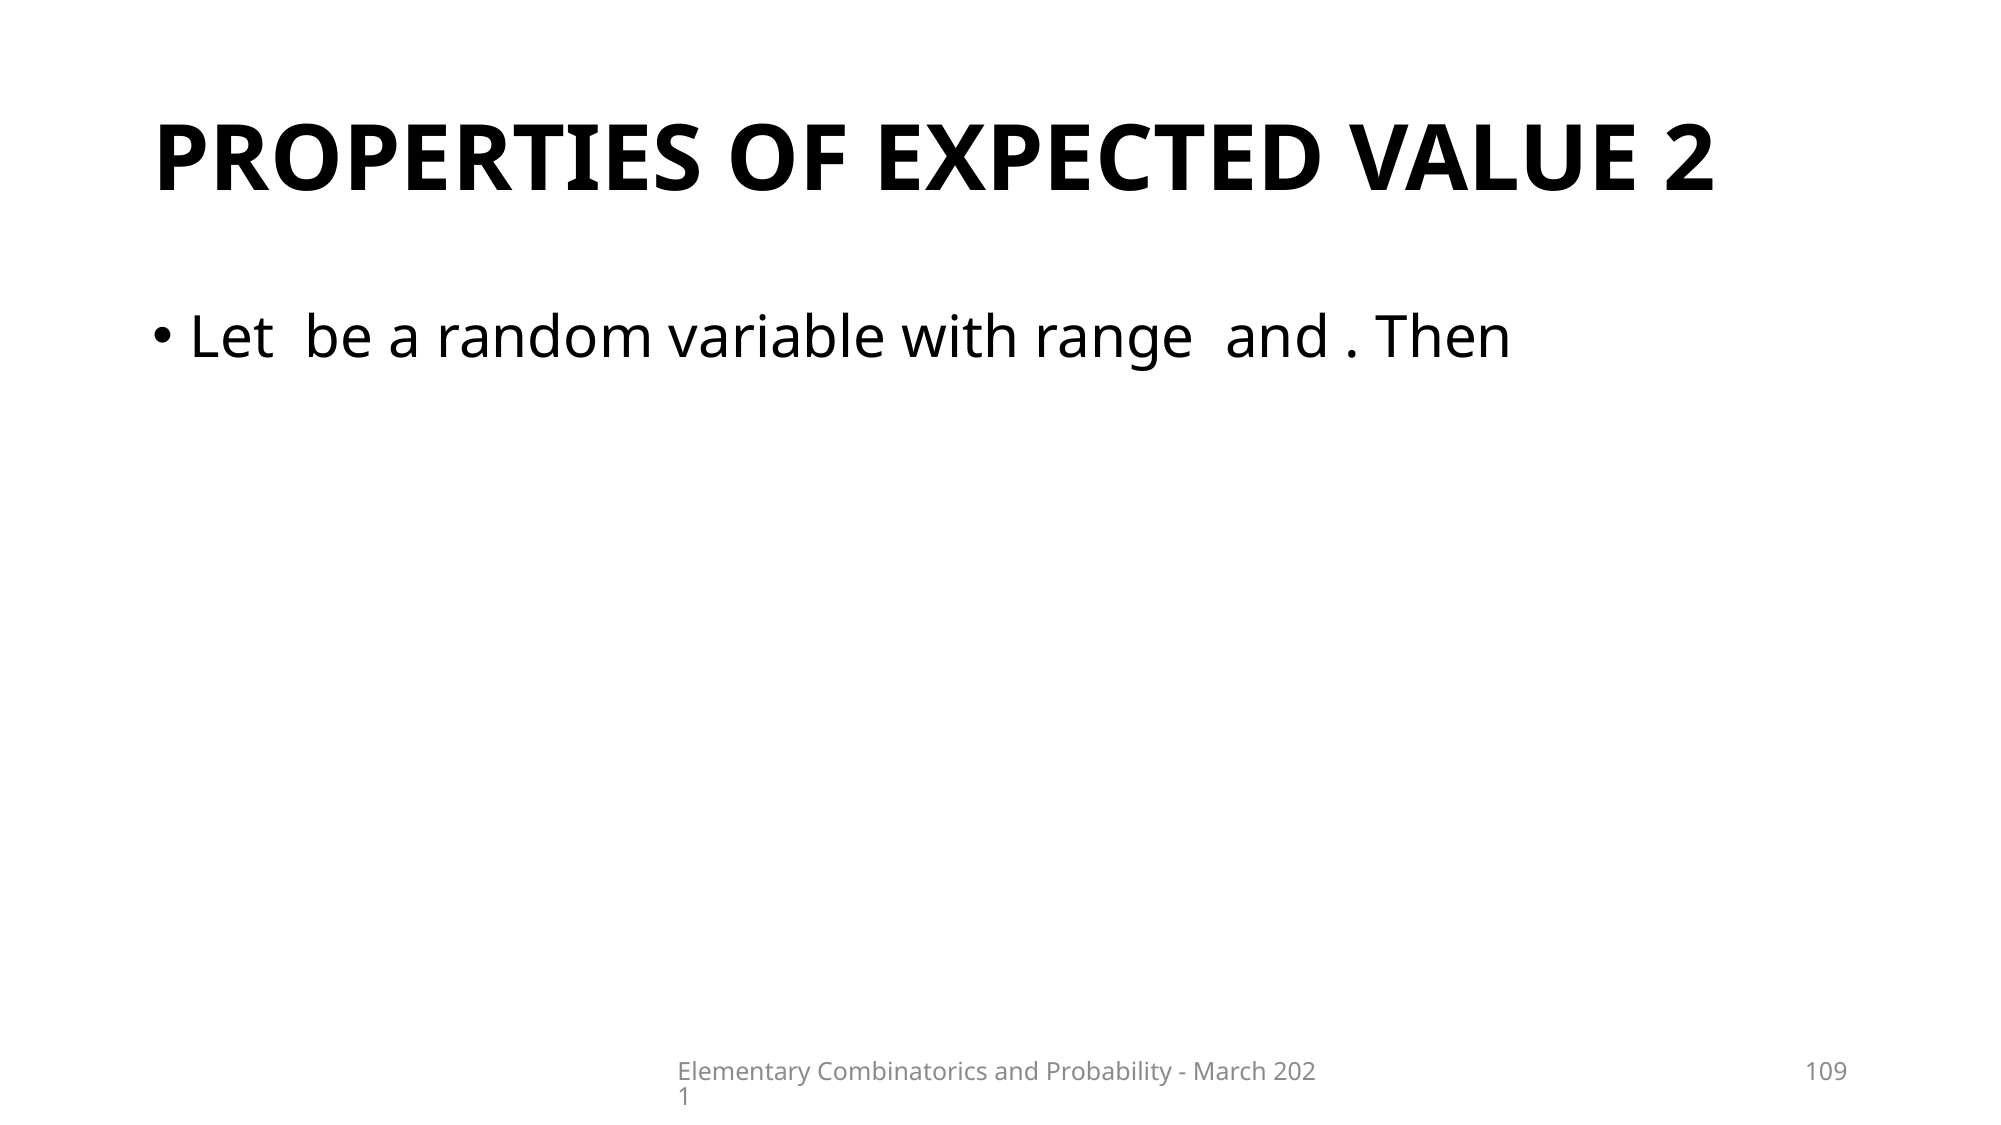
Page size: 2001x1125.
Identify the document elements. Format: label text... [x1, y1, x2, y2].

footer Elementary Combinatorics and Probability - March 2021 [662, 1042, 1338, 1103]
title Properties of expected value 2 [137, 52, 1863, 270]
slide_number 109 [1412, 1042, 1863, 1103]
